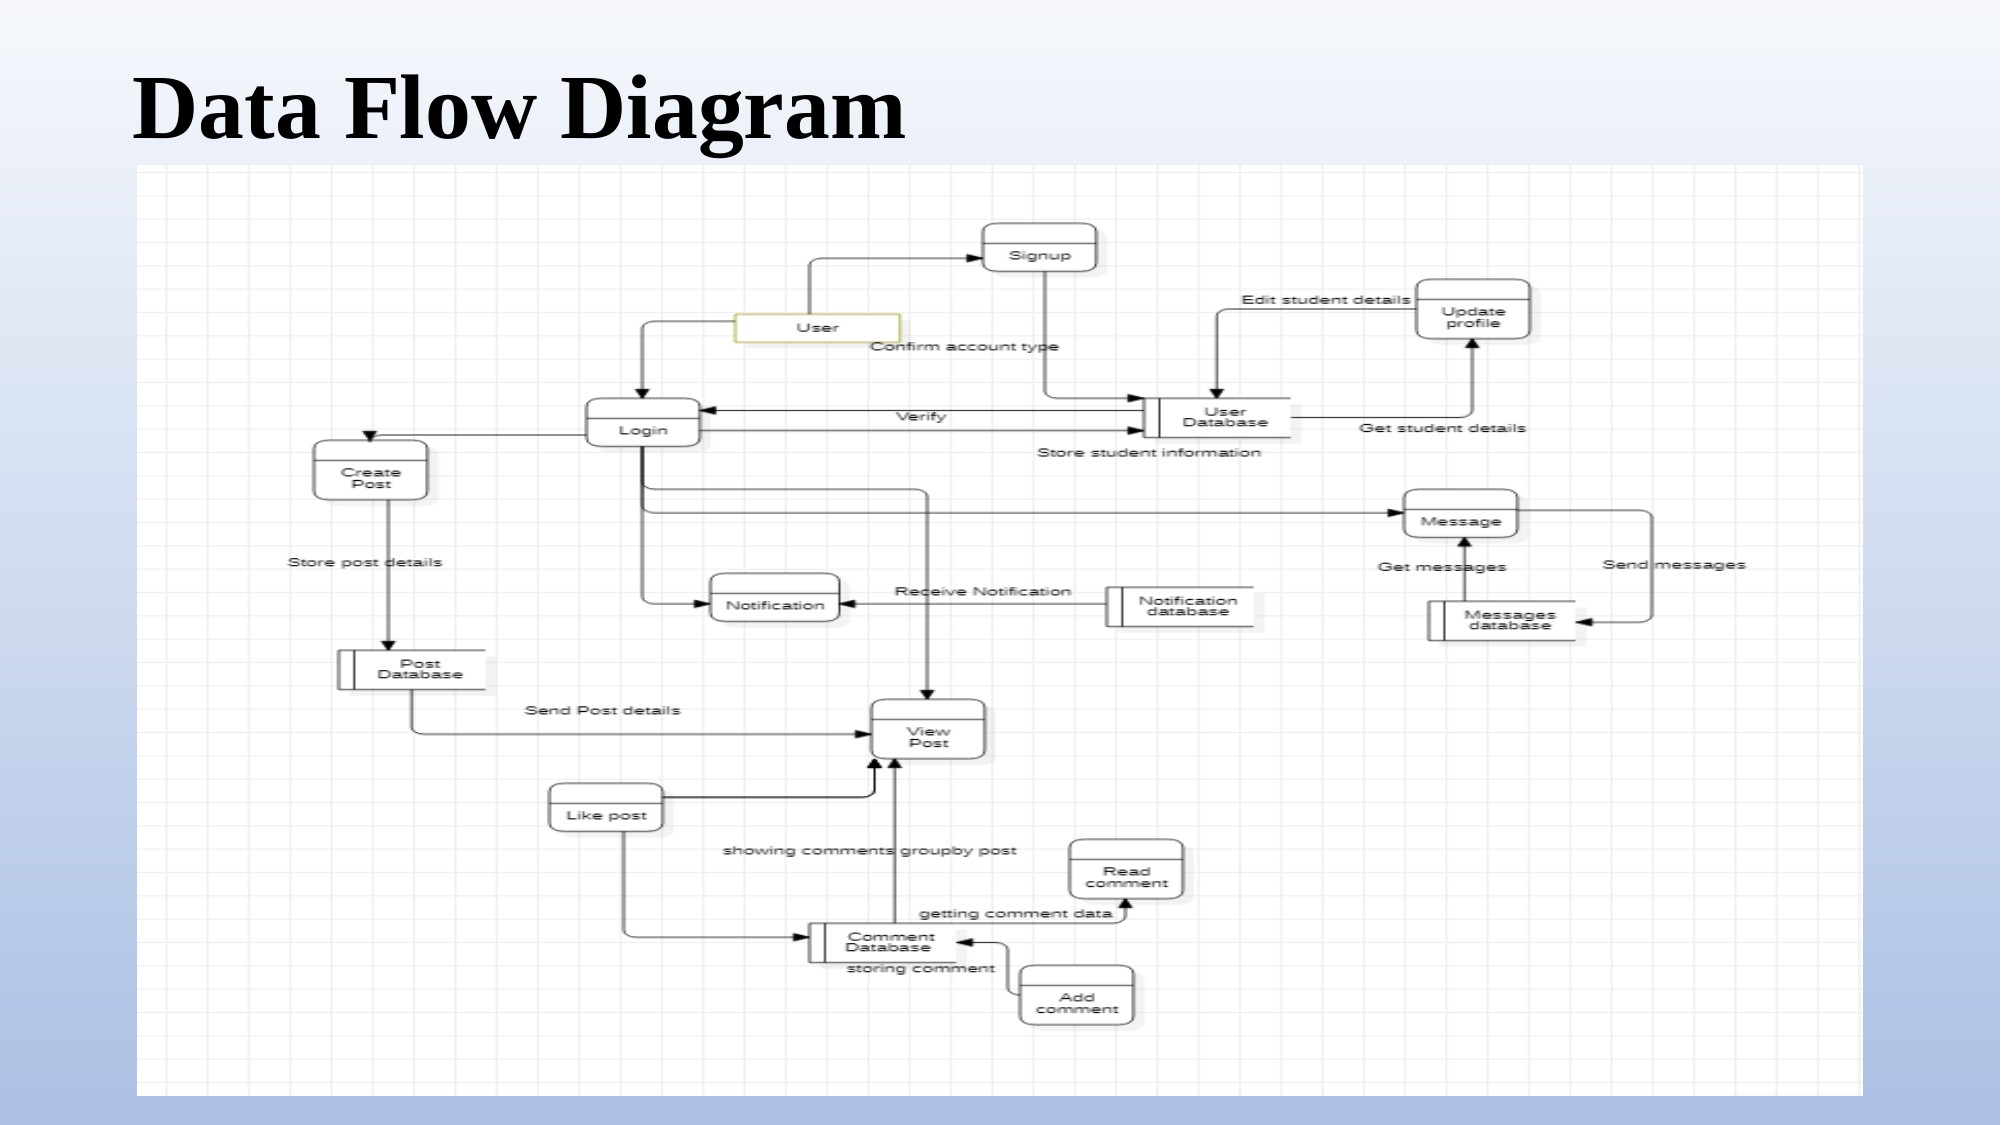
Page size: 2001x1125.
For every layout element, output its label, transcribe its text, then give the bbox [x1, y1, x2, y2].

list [137, 165, 1863, 1096]
title Data Flow Diagram [117, 0, 1843, 218]
